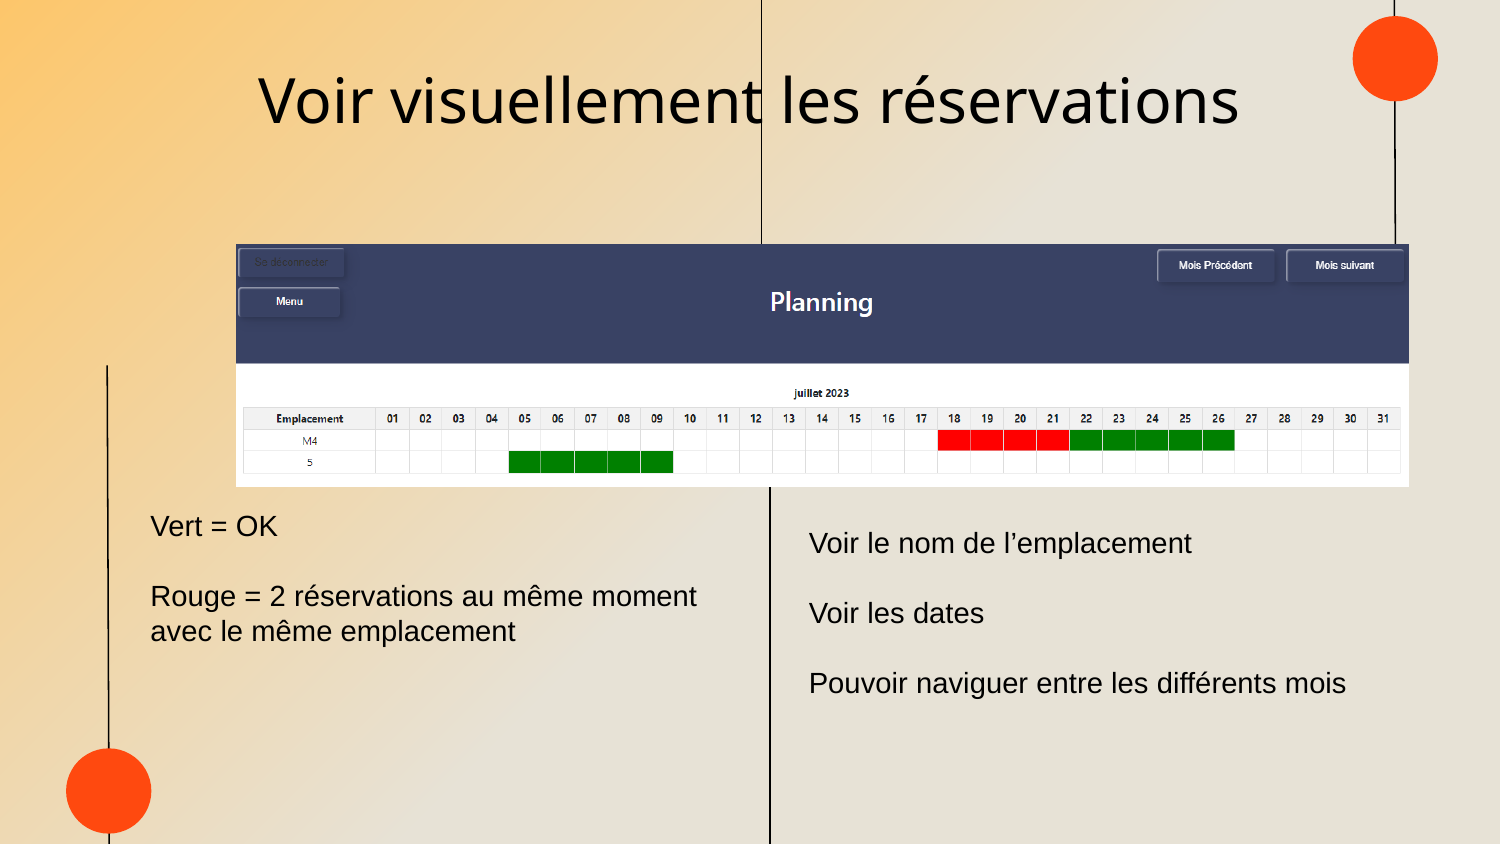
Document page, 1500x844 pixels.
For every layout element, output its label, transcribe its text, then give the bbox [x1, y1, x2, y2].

text_box Voir le nom de l’emplacement Voir les dates Pouvoir naviguer entre les différents mois [793, 517, 1409, 831]
text_box Vert = OK Rouge = 2 réservations au même moment avec le même emplacement [135, 500, 750, 815]
picture [236, 244, 1409, 487]
title Voir visuellement les réservations [118, 45, 1382, 140]
